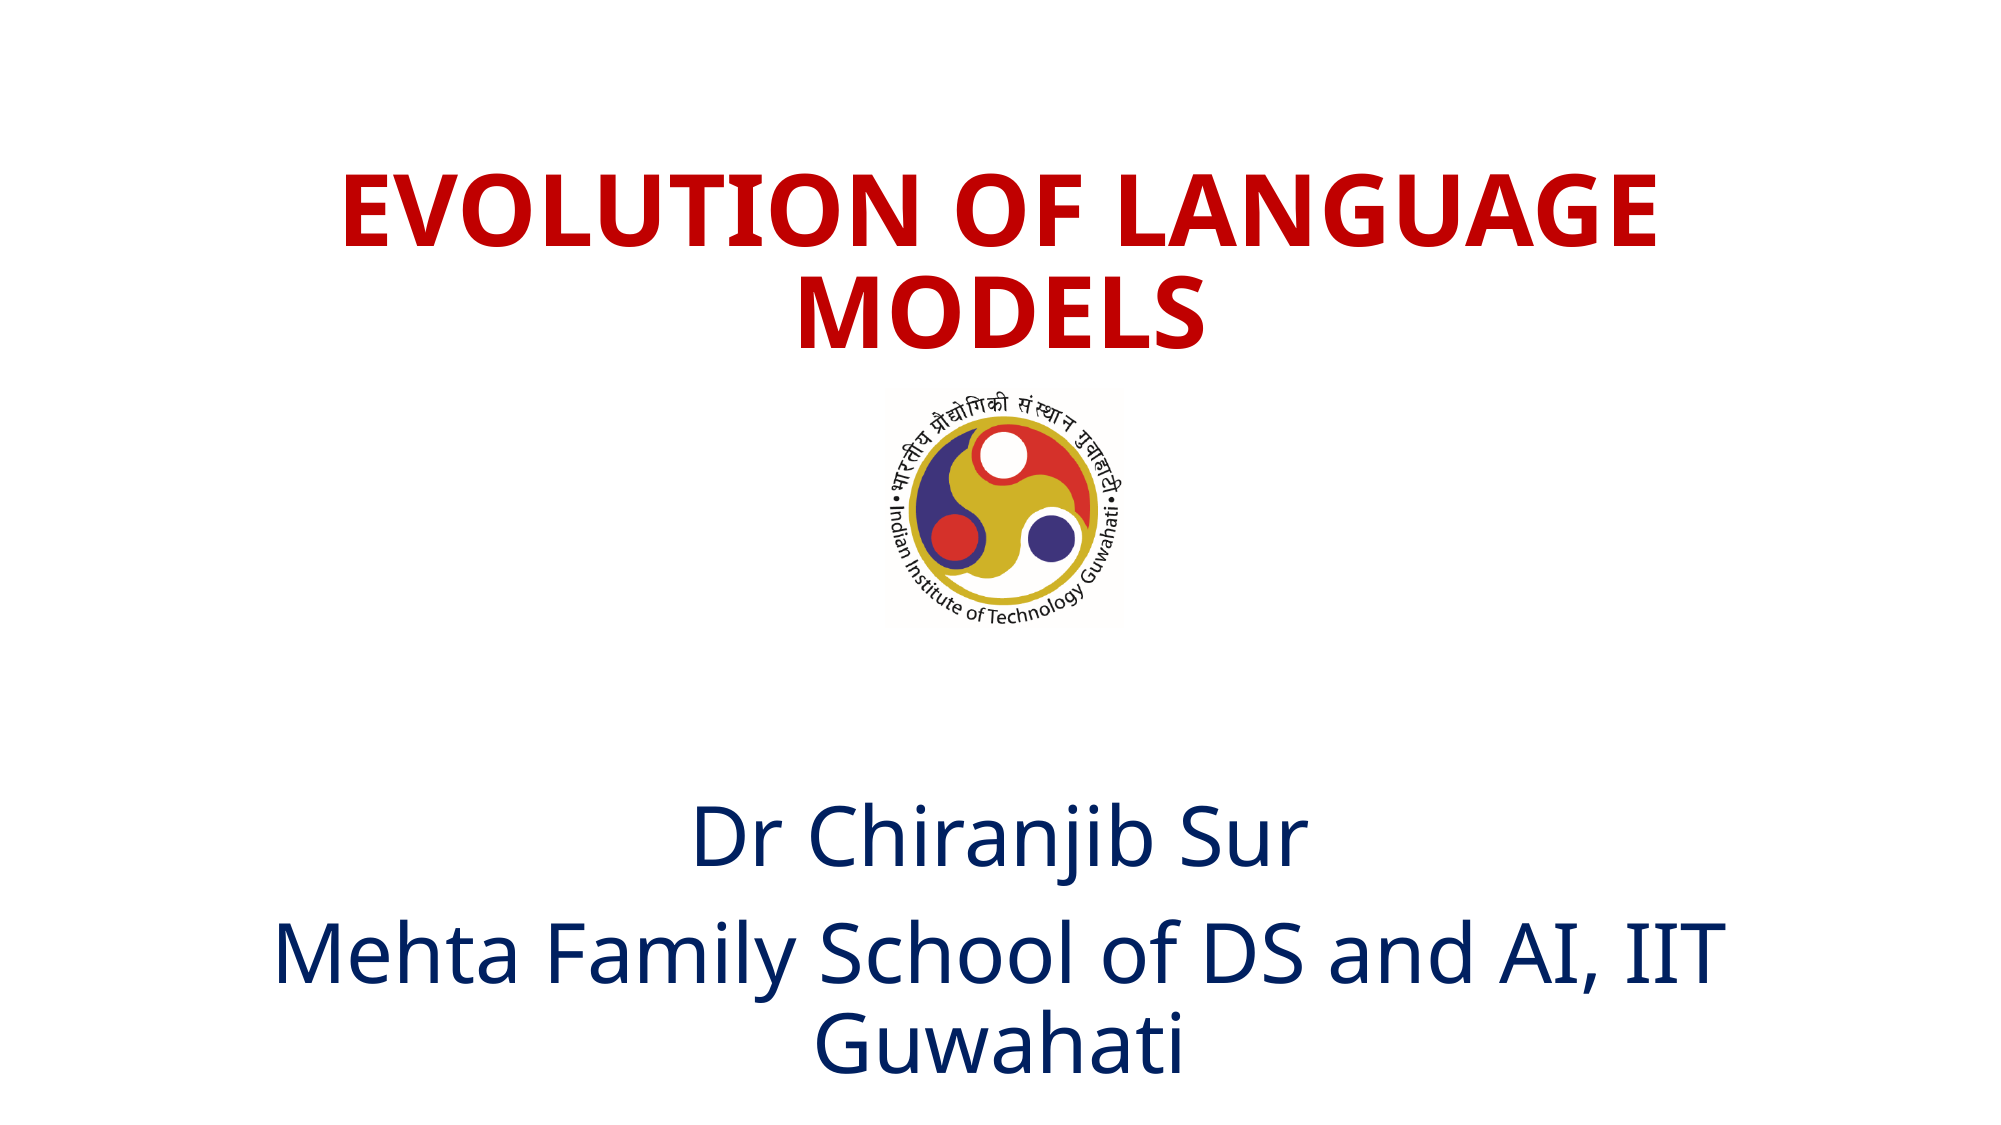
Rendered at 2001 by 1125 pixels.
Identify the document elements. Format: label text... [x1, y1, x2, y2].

text_box Evolution of language models [249, 98, 1750, 377]
text_box Dr Chiranjib Sur Mehta Family School of DS and AI, IIT Guwahati [249, 669, 1750, 1103]
picture [885, 387, 1124, 629]
